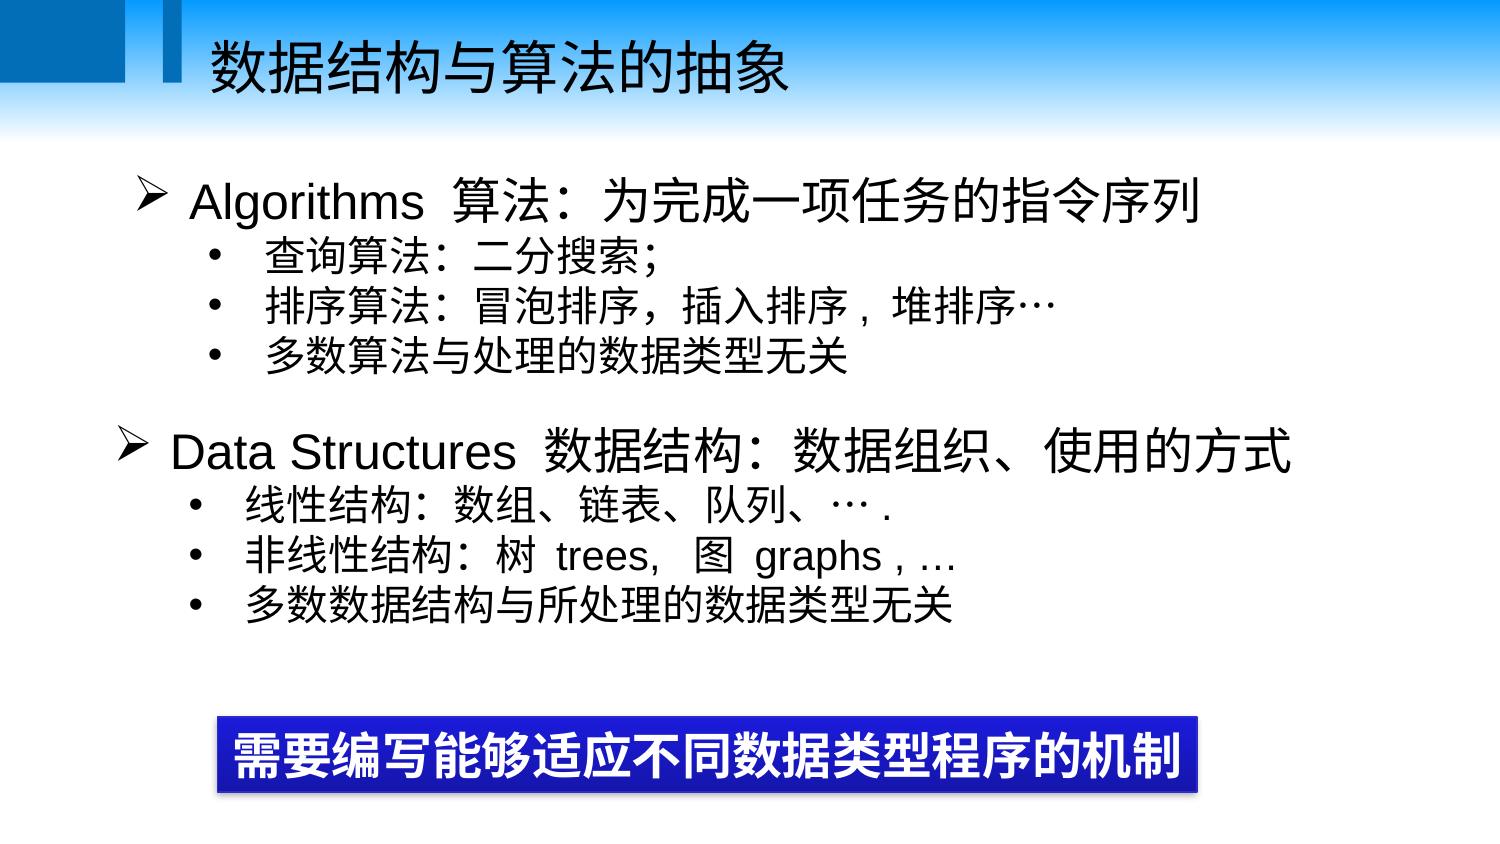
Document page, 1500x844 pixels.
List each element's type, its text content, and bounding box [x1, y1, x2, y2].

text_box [0, 0, 182, 83]
text_box 数据结构与算法的抽象 [194, 9, 987, 109]
text_box 需要编写能够适应不同数据类型程序的机制 [217, 716, 1198, 793]
text_box Data Structures 数据结构：数据组织、使用的方式 线性结构：数组、链表、队列、…. 非线性结构：树 trees, 图 graphs , … 多数数据结构与所处理的数据类型无关 [98, 411, 1309, 637]
text_box Algorithms 算法：为完成一项任务的指令序列 查询算法：二分搜索； 排序算法：冒泡排序，插入排序, 堆排序… 多数算法与处理的数据类型无关 [118, 161, 1217, 387]
